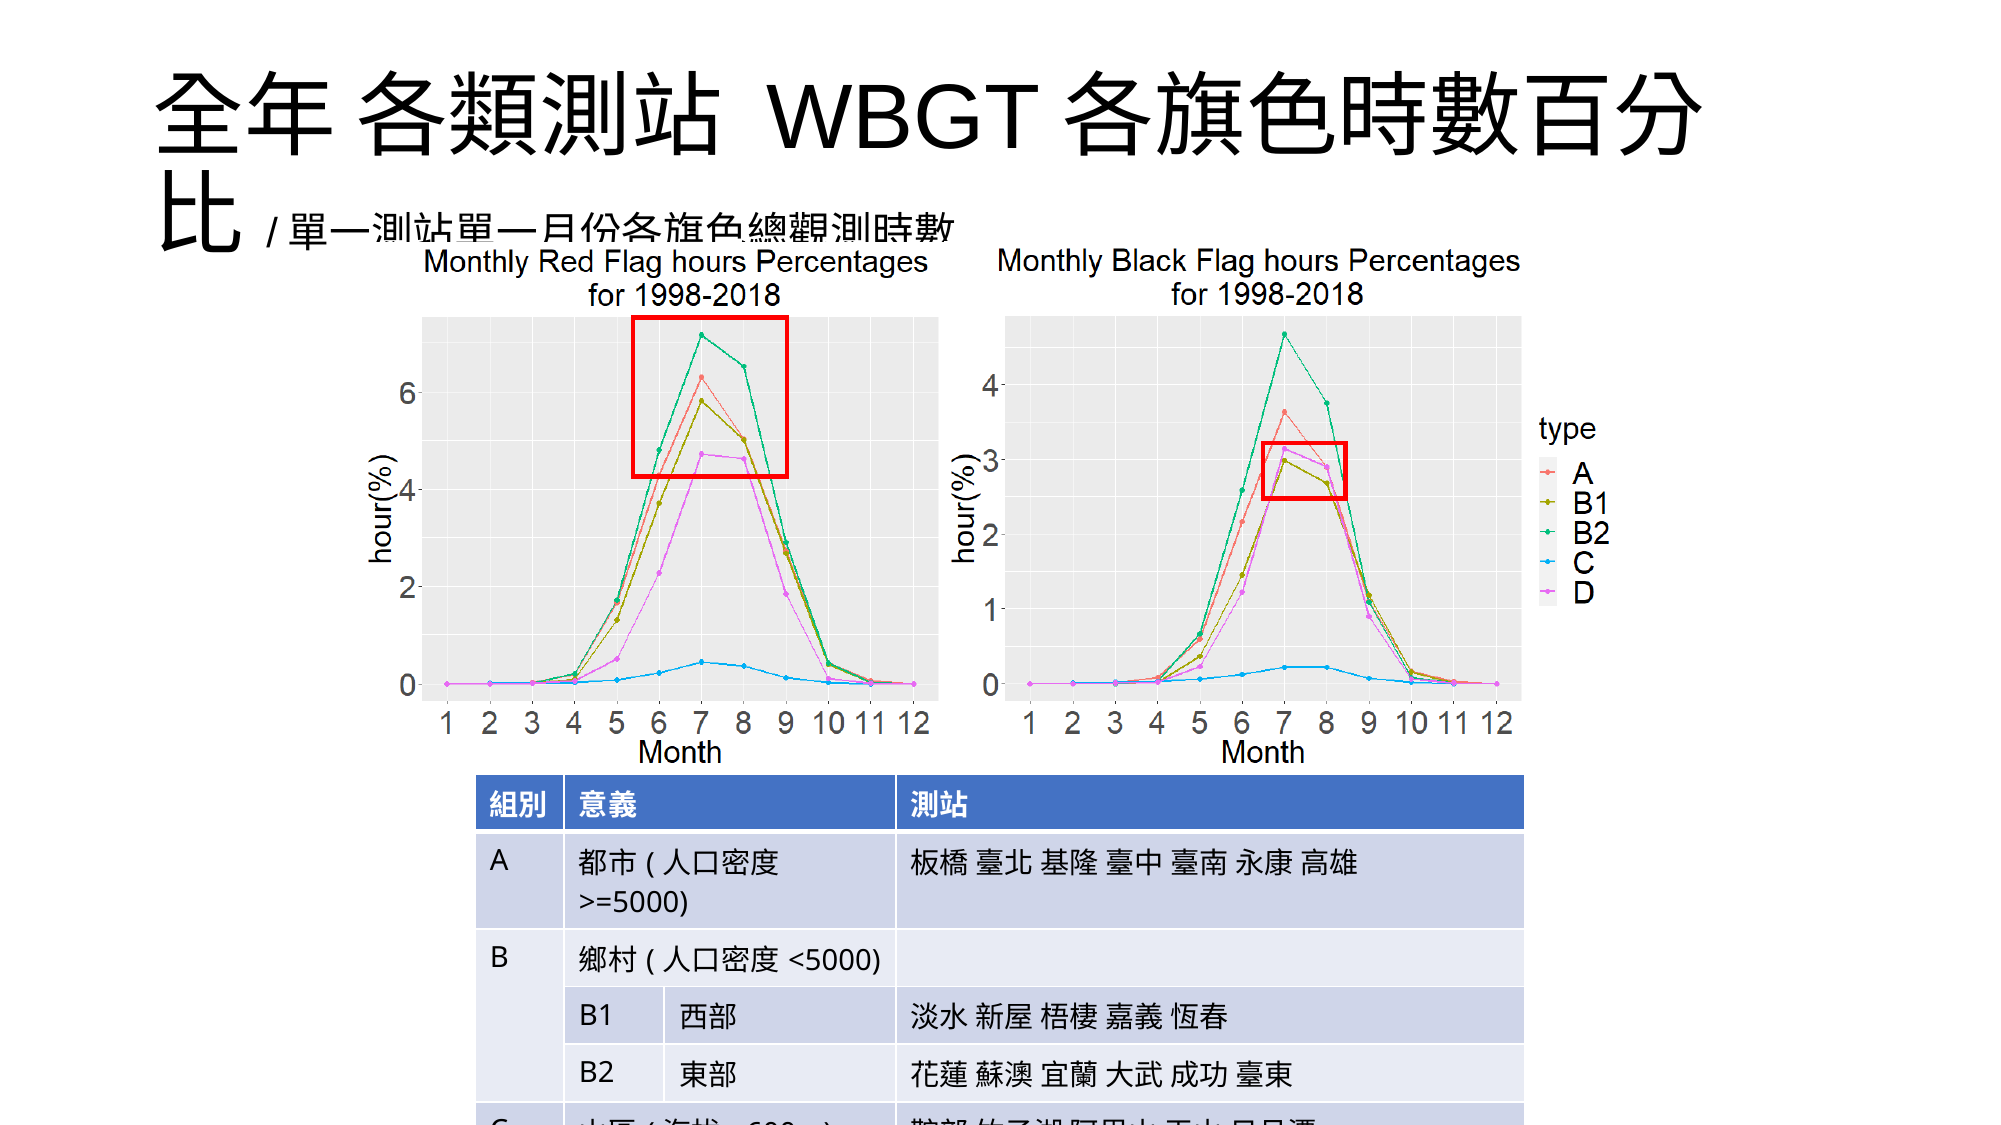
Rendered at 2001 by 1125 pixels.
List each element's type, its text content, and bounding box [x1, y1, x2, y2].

picture [361, 241, 1622, 774]
table_header 組別 [476, 775, 563, 829]
title 全年 各類測站 WBGT各旗色時數百分比/單一測站單一月份各旗色總觀測時數 [137, 59, 1863, 278]
table_cell B2 [565, 1045, 663, 1101]
table_cell C [476, 1103, 563, 1125]
table_cell 鄉村(人口密度<5000) [565, 930, 895, 986]
table_cell 淡水 新屋 梧棲 嘉義 恆春 [897, 987, 1524, 1043]
table_header 意義 [565, 775, 895, 829]
table_cell 花蓮 蘇澳 宜蘭 大武 成功 臺東 [897, 1045, 1524, 1101]
table_cell B [476, 930, 563, 1101]
table_cell 西部 [665, 987, 895, 1043]
table_cell A [476, 834, 563, 928]
table_cell 板橋 臺北 基隆 臺中 臺南 永康 高雄 [897, 834, 1524, 928]
table_cell 都市(人口密度>=5000) [565, 834, 895, 928]
table_cell 山區(海拔>600m) [565, 1103, 895, 1125]
table_cell [897, 930, 1524, 986]
table_cell 東部 [665, 1045, 895, 1101]
table_header 測站 [897, 775, 1524, 829]
table_cell 鞍部 竹子湖 阿里山 玉山 日月潭 [897, 1103, 1524, 1125]
table_cell B1 [565, 987, 663, 1043]
